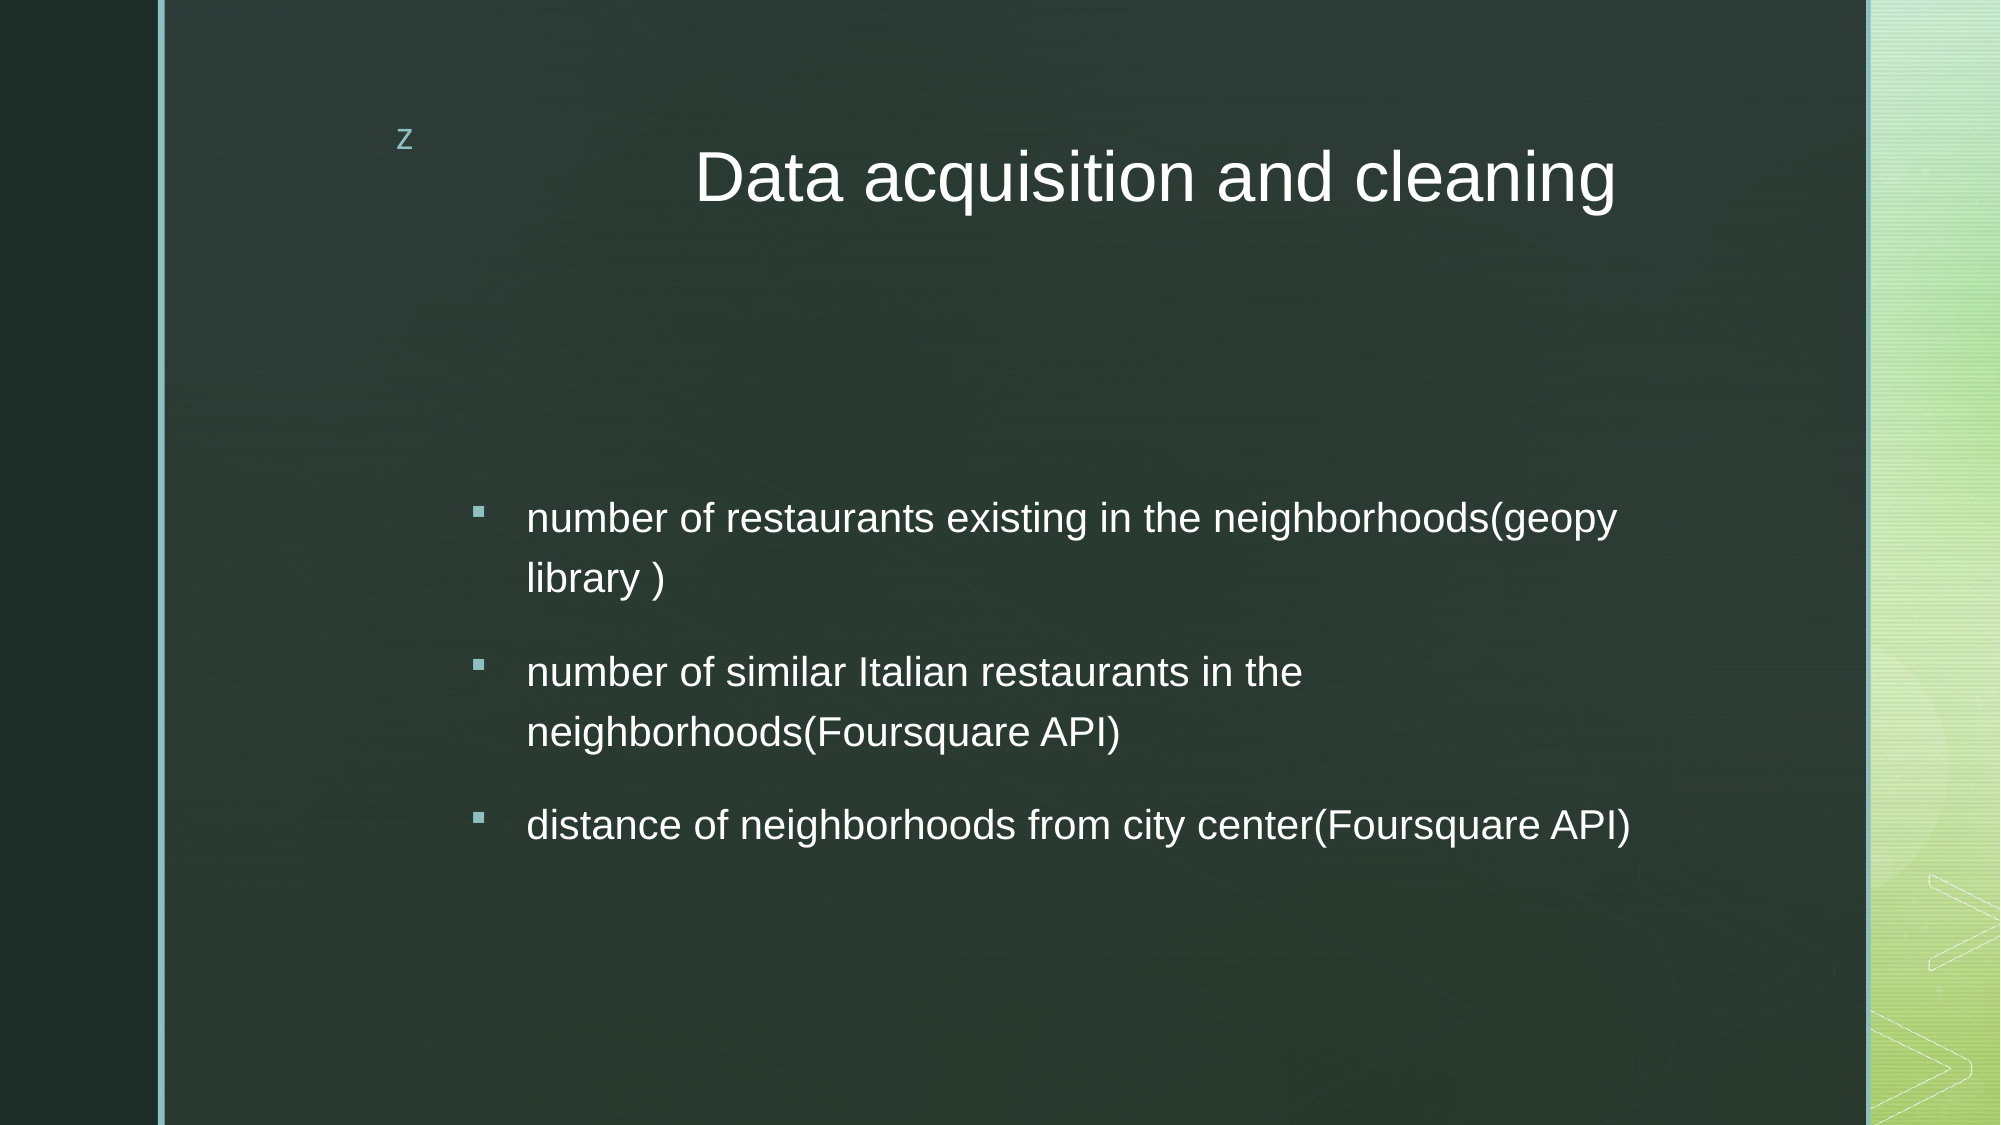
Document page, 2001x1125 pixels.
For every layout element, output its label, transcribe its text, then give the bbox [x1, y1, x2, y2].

title Data acquisition and cleaning [428, 132, 1734, 310]
list number of restaurants existing in the neighborhoods(geopy library ) number of similar Italian restaurants in the neighborhoods(Foursquare API) distance of neighborhoods from city center(Foursquare API) [454, 336, 1734, 993]
picture [1871, 0, 2001, 1125]
